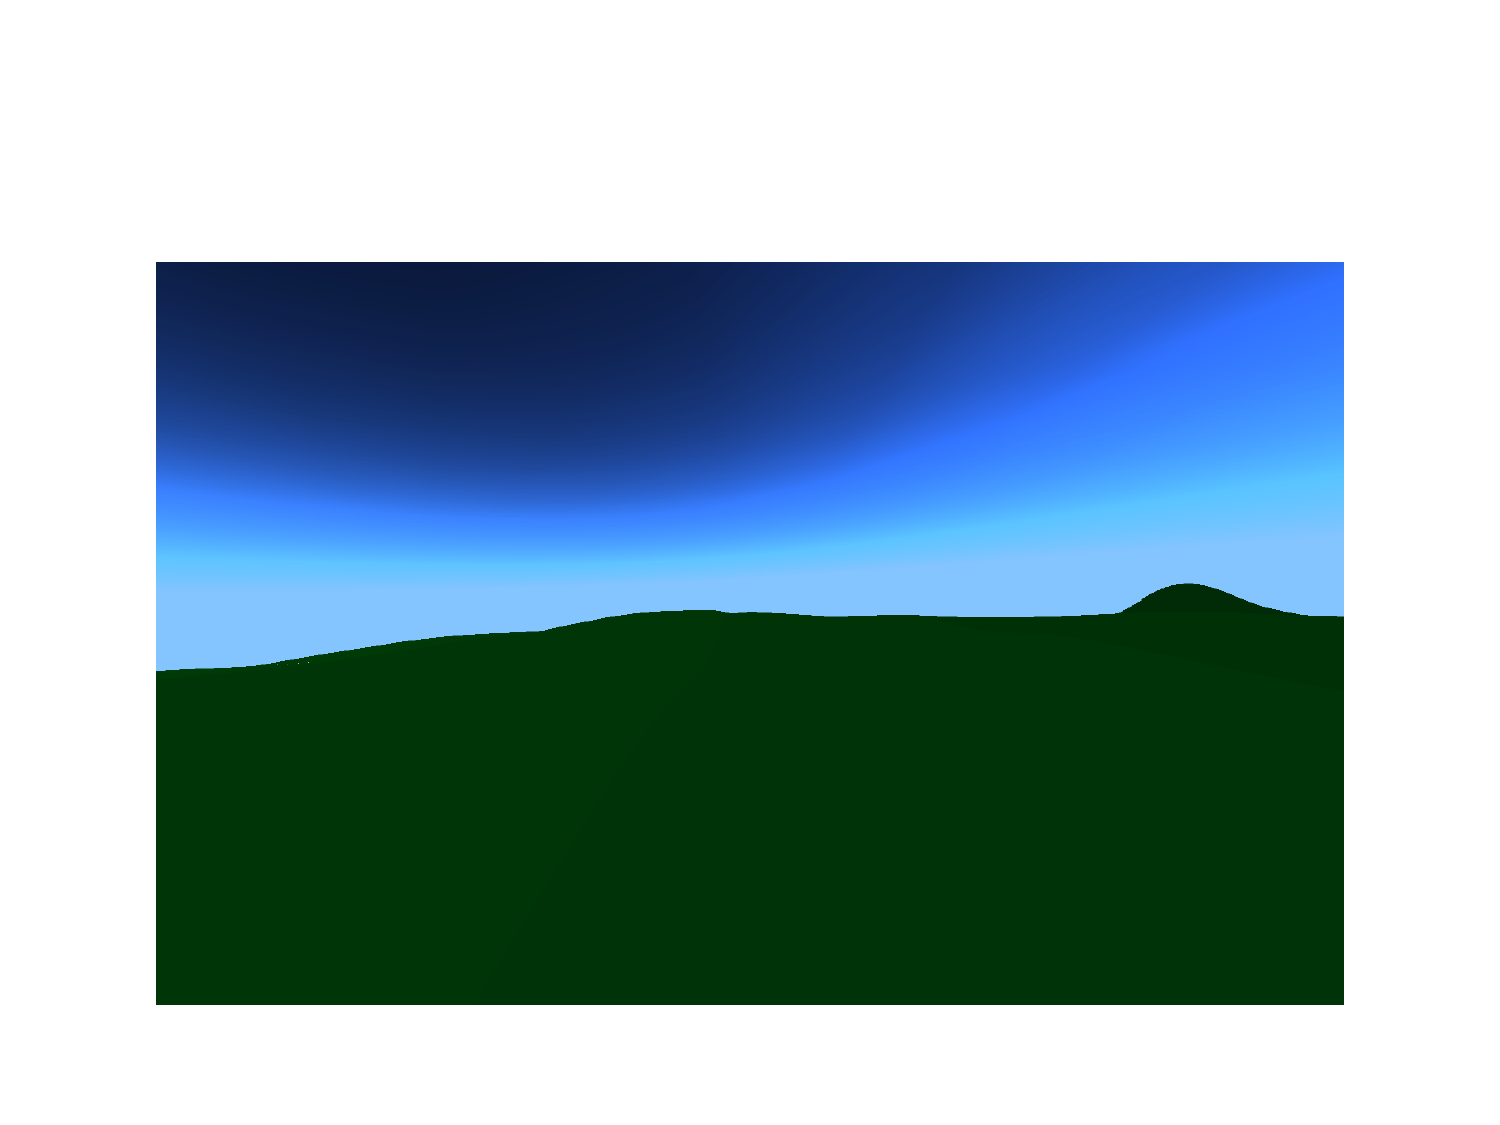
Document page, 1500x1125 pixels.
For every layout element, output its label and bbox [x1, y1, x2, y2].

list [155, 262, 1345, 1006]
